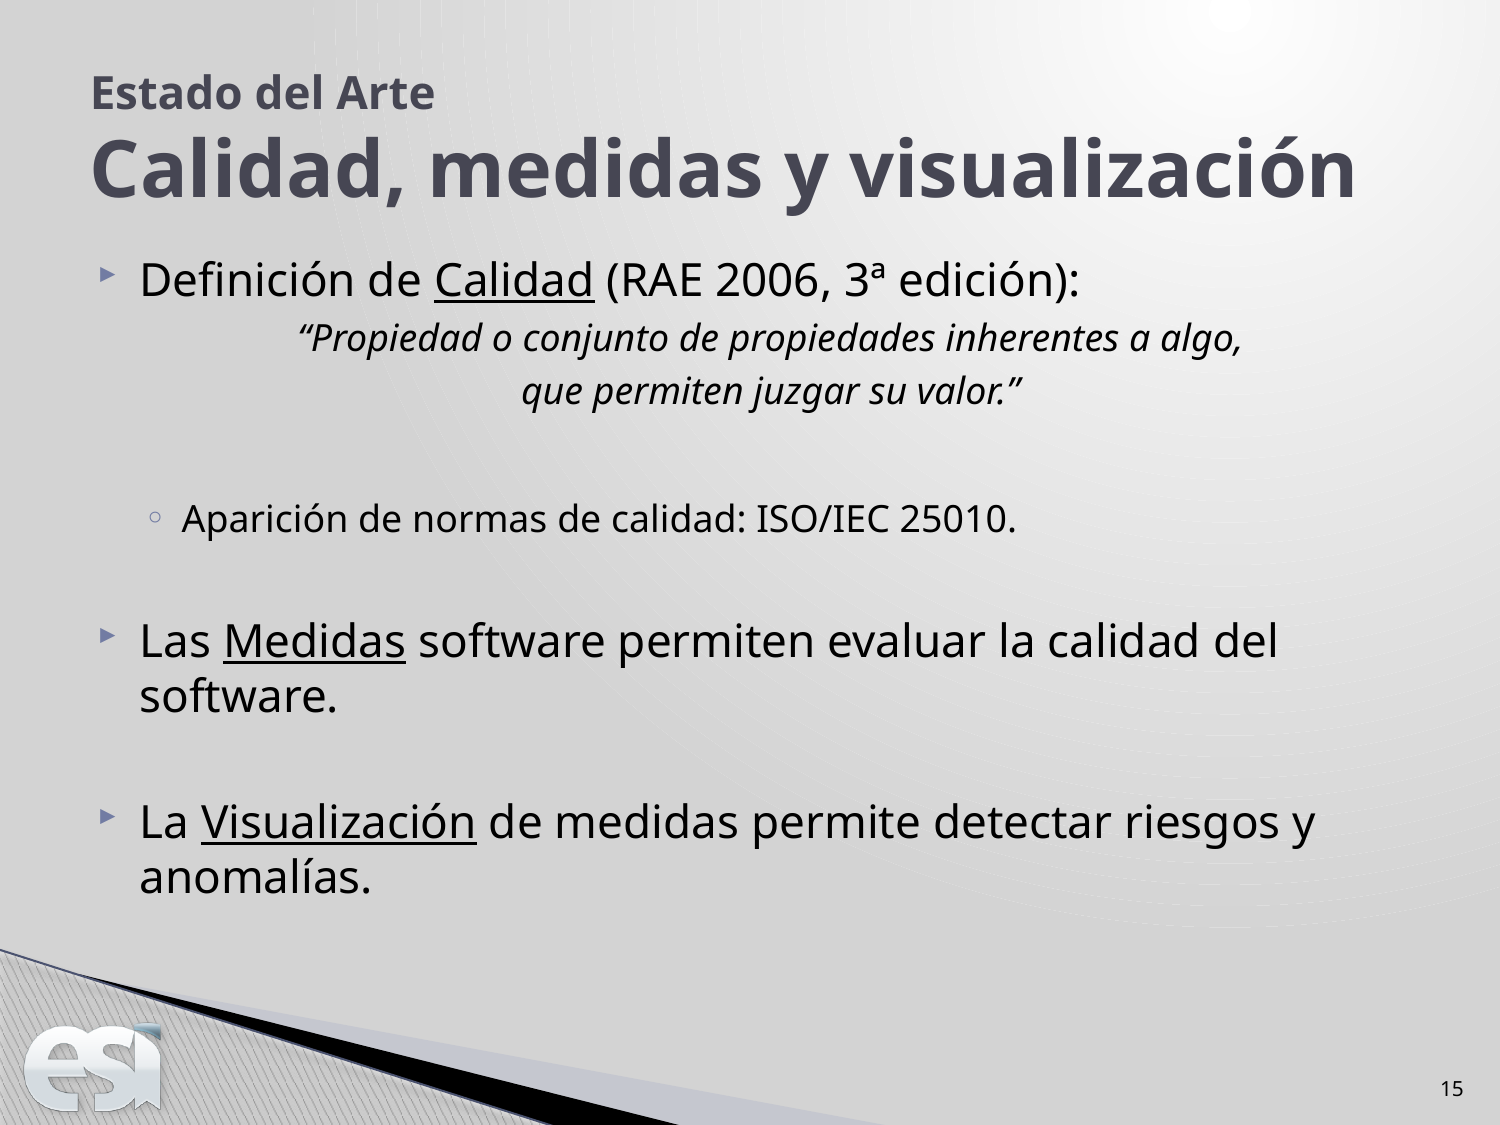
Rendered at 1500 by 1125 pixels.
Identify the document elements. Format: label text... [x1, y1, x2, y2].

list Definición de Calidad (RAE 2006, 3ª edición): “Propiedad o conjunto de propiedades inherentes a algo, que permiten juzgar su valor.” Aparición de normas de calidad: ISO/IEC 25010. Las Medidas software permiten evaluar la calidad del software. La Visualización de medidas permite detectar riesgos y anomalías. [64, 243, 1459, 986]
title Estado del Arte Calidad, medidas y visualización [75, 45, 1425, 233]
picture [17, 1017, 172, 1116]
slide_number 15 [1418, 1051, 1479, 1112]
